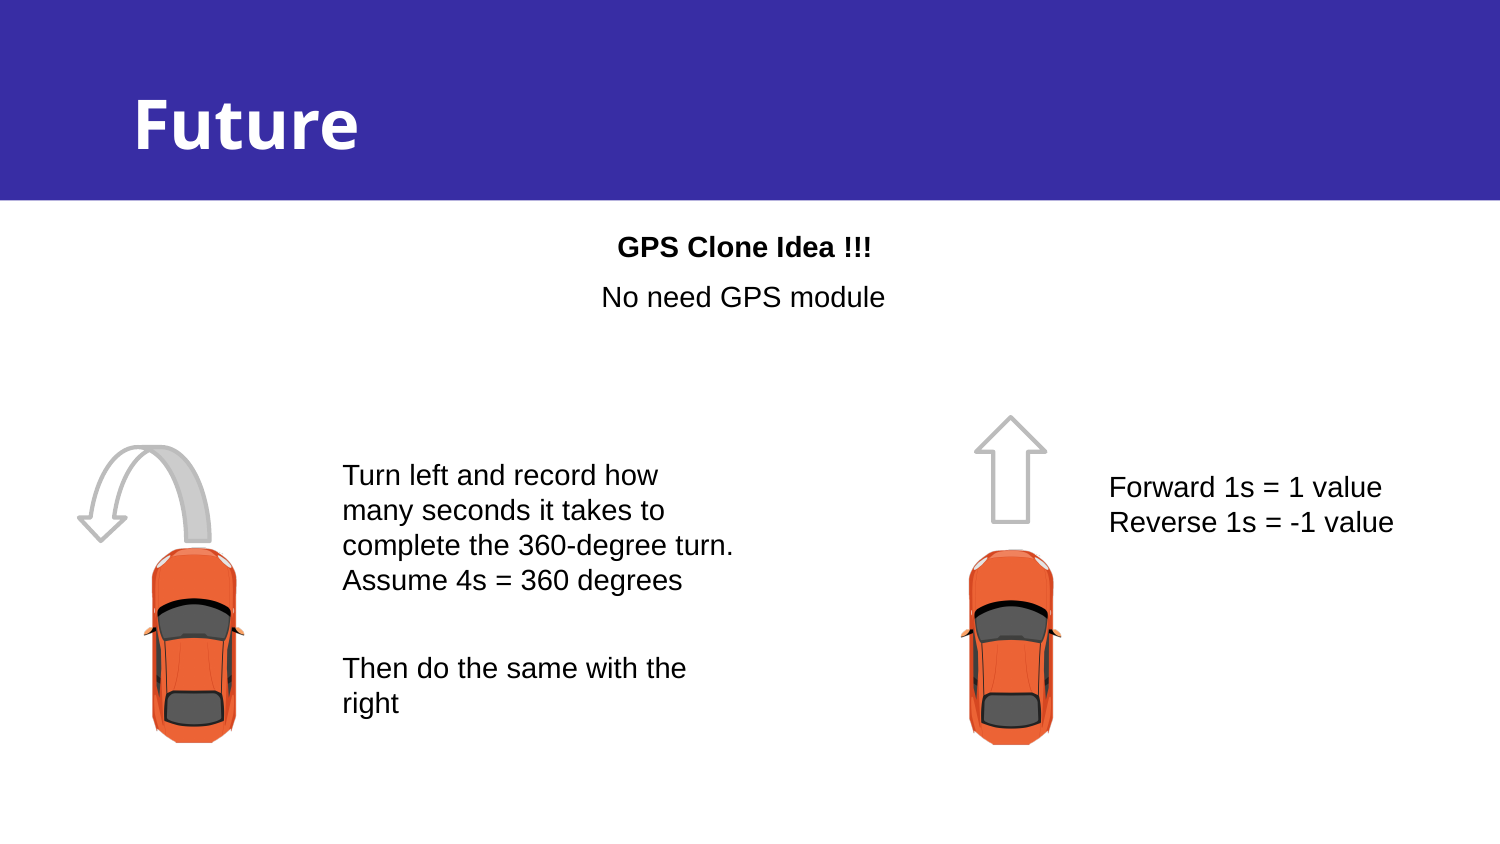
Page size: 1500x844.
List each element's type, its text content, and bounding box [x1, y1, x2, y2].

text_box Then do the same with the right [327, 641, 715, 727]
text_box GPS Clone Idea !!! [602, 220, 898, 271]
text_box Turn left and record how many seconds it takes to complete the 360-degree turn. Assume 4s = 360 degrees [327, 449, 750, 604]
picture [92, 544, 296, 765]
title Future [116, 65, 1383, 160]
text_box [76, 444, 212, 543]
text_box Forward 1s = 1 value Reverse 1s = -1 value [1093, 461, 1500, 546]
text_box No need GPS module [586, 271, 1078, 321]
text_box [974, 415, 1048, 524]
picture [908, 546, 1113, 767]
